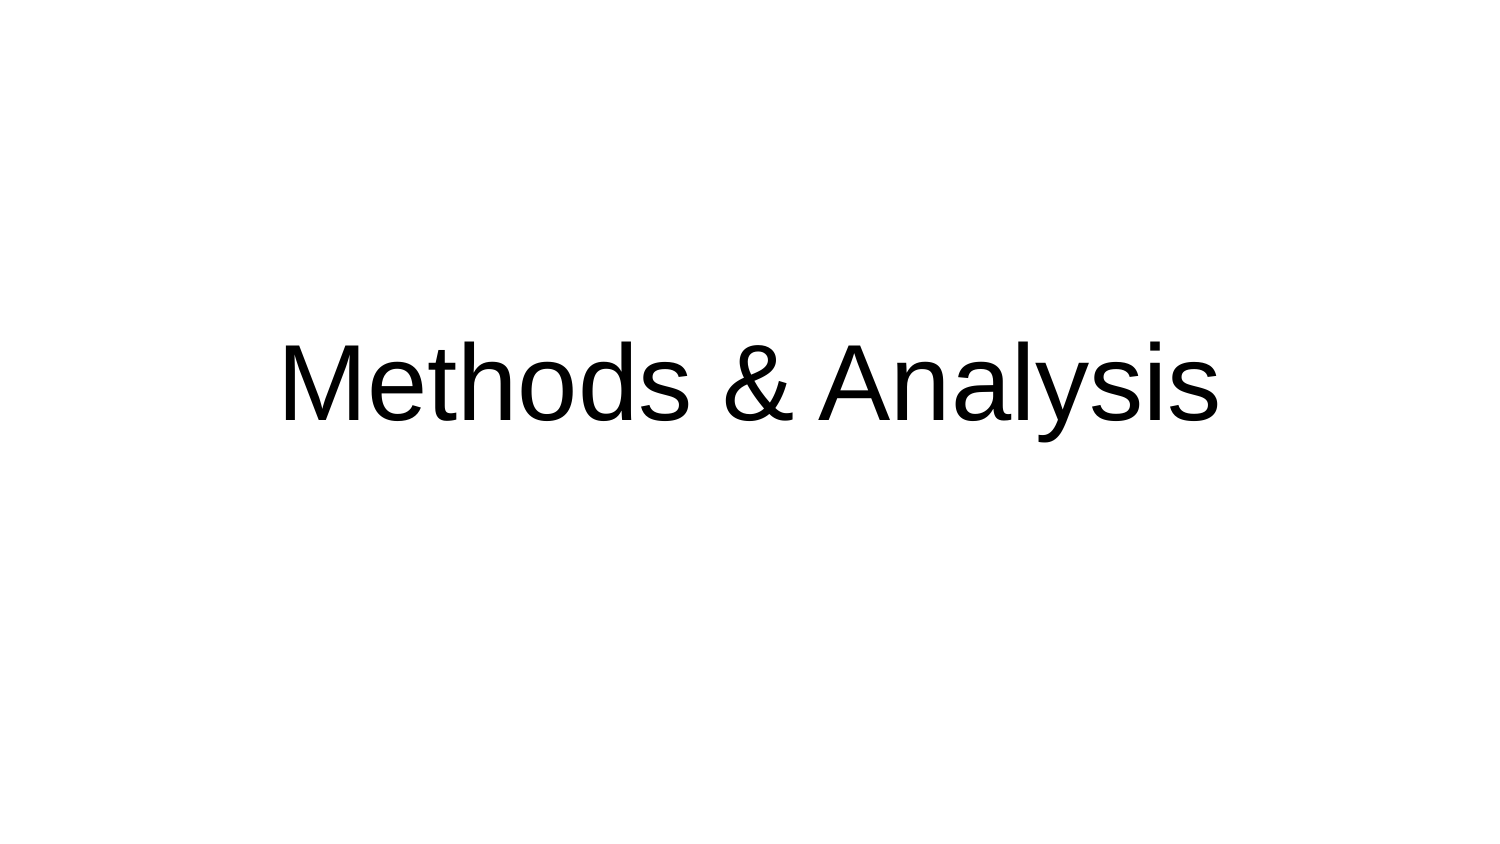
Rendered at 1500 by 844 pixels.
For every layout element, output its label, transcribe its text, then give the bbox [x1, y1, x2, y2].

title Methods & Analysis [51, 122, 1449, 459]
